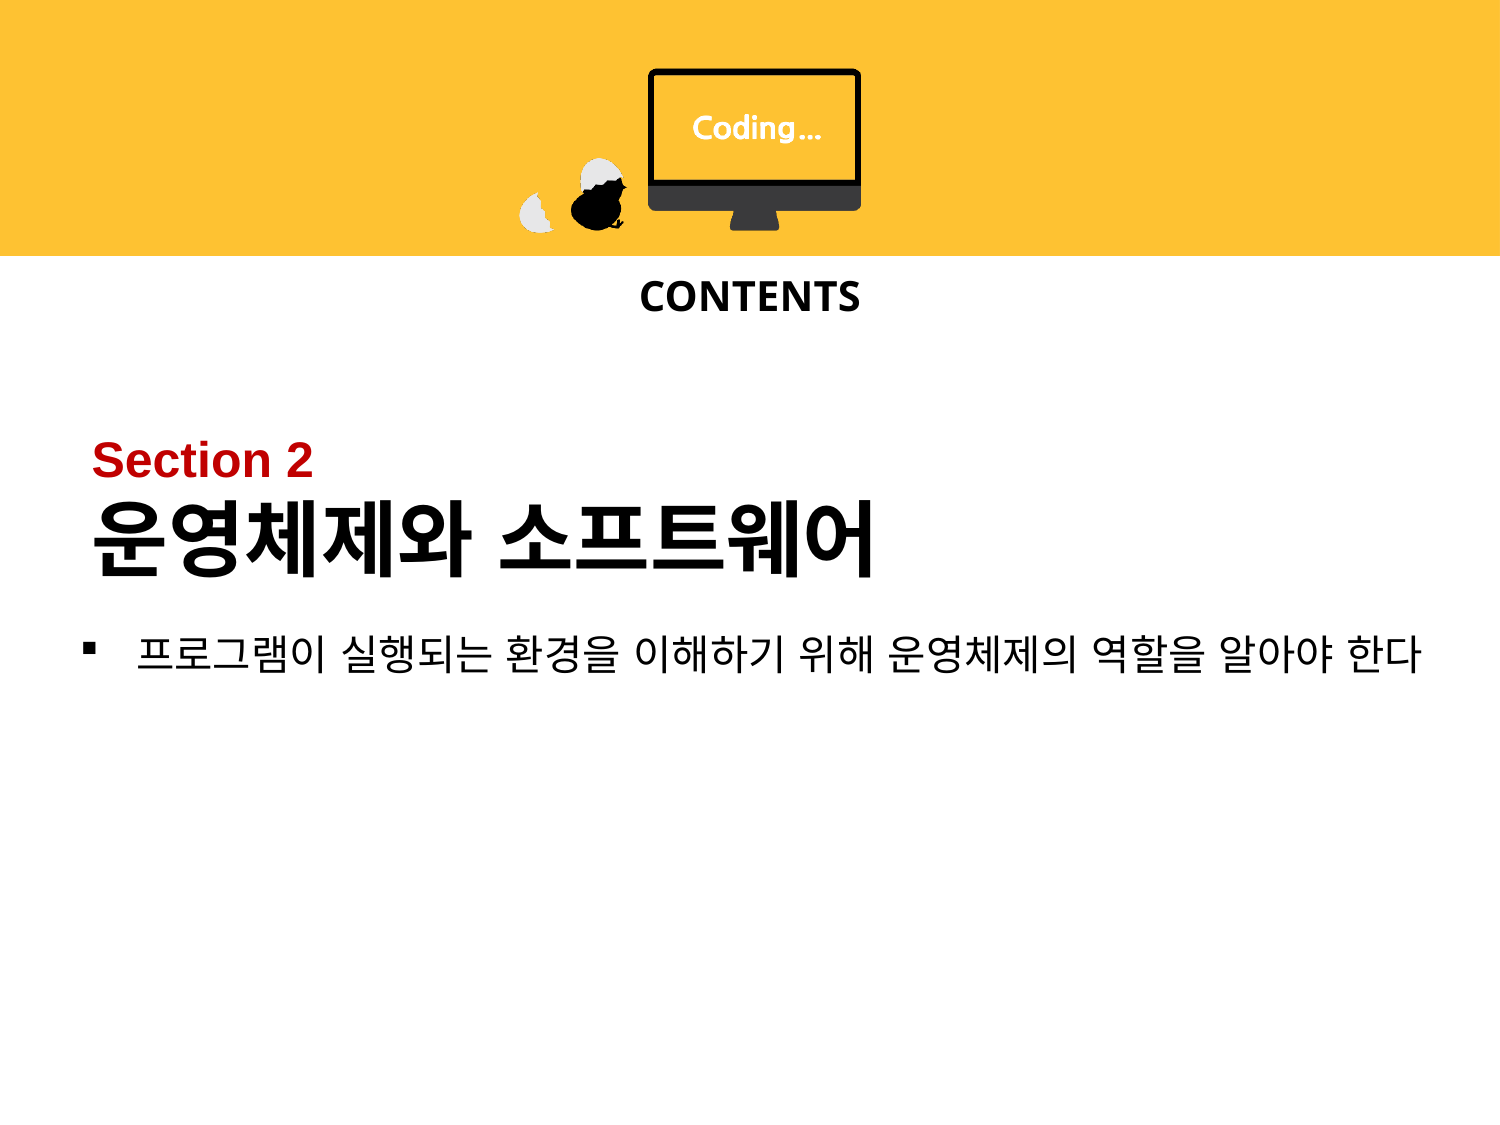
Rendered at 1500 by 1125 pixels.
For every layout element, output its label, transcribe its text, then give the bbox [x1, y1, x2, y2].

picture [0, 0, 1500, 269]
title Section 2 운영체제와 소프트웨어 [76, 420, 1500, 594]
list 프로그램이 실행되는 환경을 이해하기 위해 운영체제의 역할을 알아야 한다 [64, 621, 1447, 1012]
